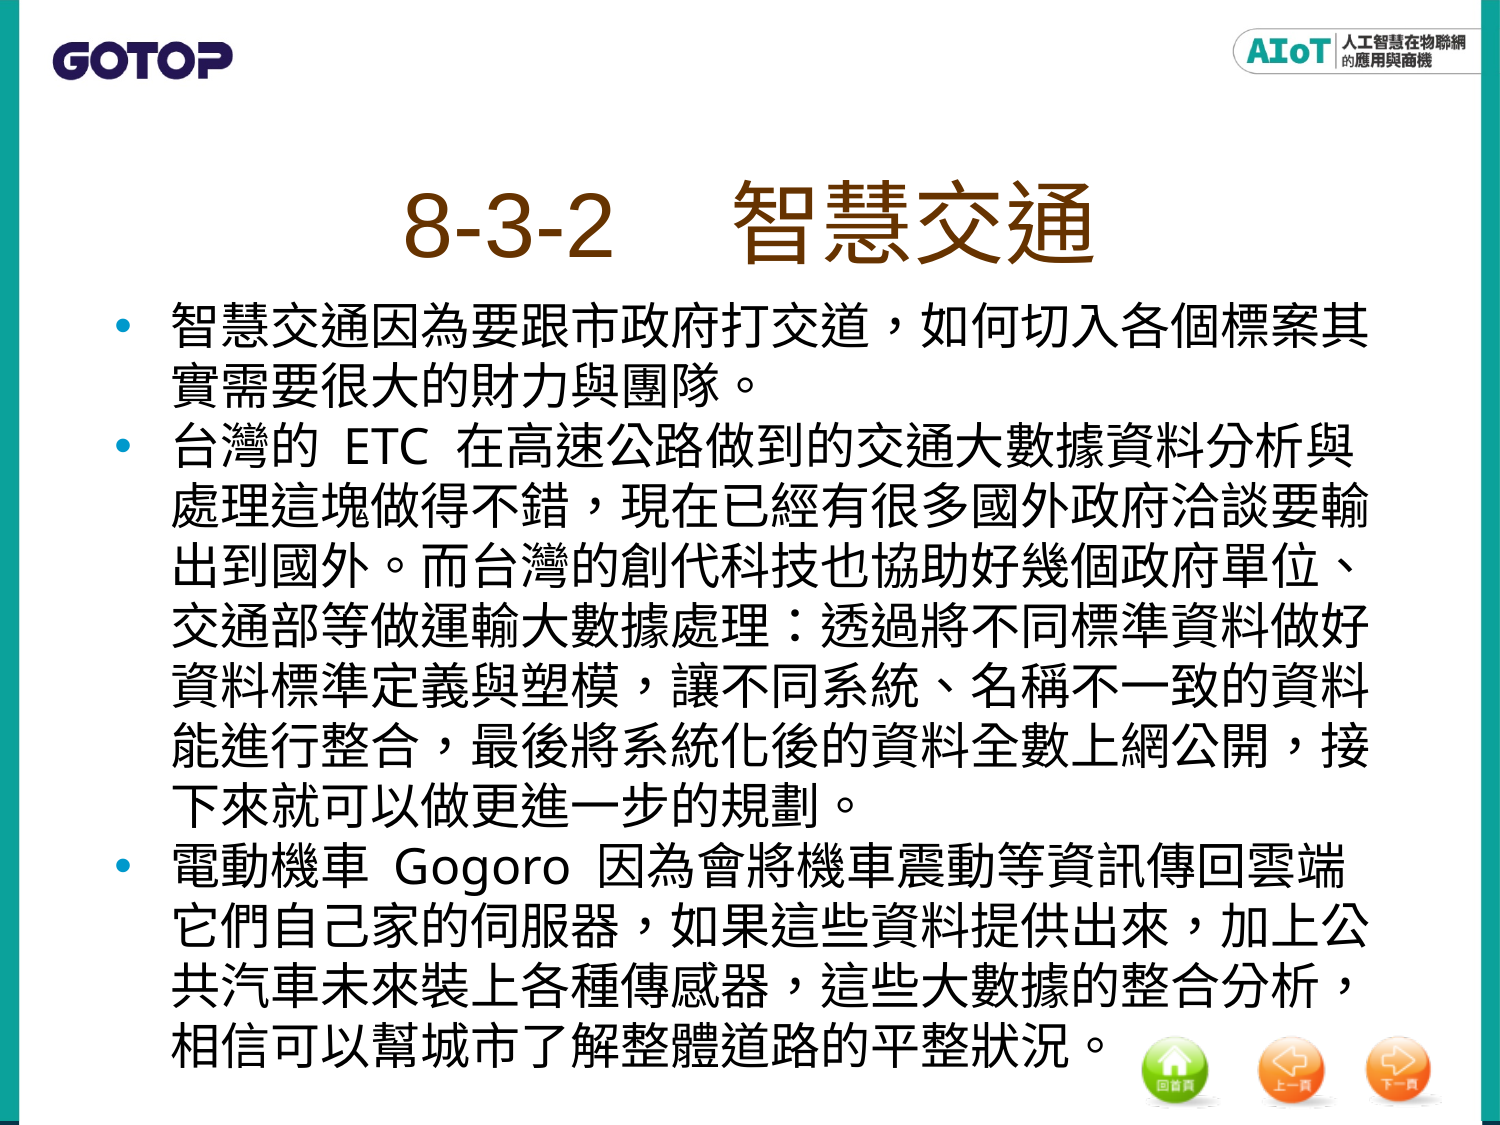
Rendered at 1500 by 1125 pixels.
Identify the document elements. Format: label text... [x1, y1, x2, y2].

picture [0, 0, 1500, 114]
picture [0, 327, 99, 1125]
title 8-3-2 智慧交通 [0, 114, 1500, 327]
picture [1401, 327, 1500, 1125]
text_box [1136, 1029, 1442, 1113]
text_box 智慧交通因為要跟市政府打交道，如何切入各個標案其實需要很大的財力與團隊。 台灣的 ETC 在高速公路做到的交通大數據資料分析與處理這塊做得不錯，現在已經有很多國外政府洽談要輸出到國外。而台灣的創代科技也協助好幾個政府單位、交通部等做運輸大數據處理：透過將不同標準資料做好資料標準定義與塑模，讓不同系統、名稱不一致的資料能進行整合，最後將系統化後的資料全數上網公開，接下來就可以做更進一步的規劃。 電動機車 Gogoro 因為會將機車震動等資訊傳回雲端它們自己家的伺服器，如果這些資料提供出來，加上公共汽車未來裝上各種傳感器，這些大數據的整合分析，相信可以幫城市了解整體道路的平整狀況。 [99, 287, 1401, 1125]
